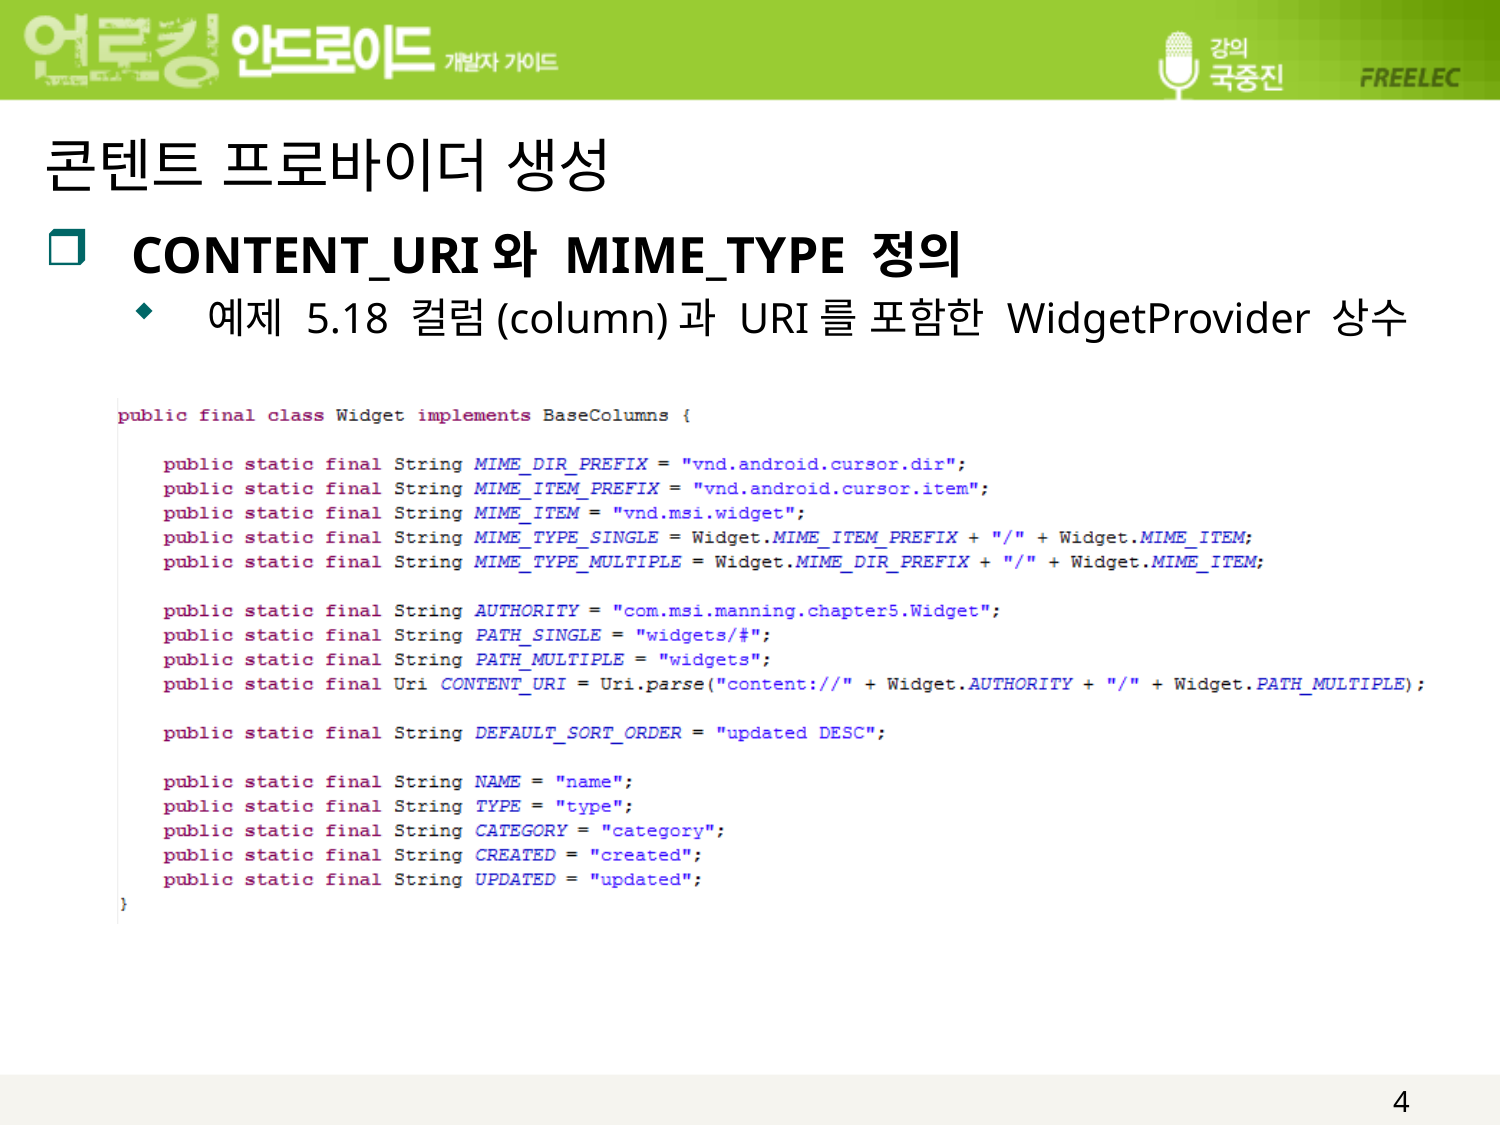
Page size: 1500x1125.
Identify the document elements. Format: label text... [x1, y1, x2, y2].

picture [0, 0, 1500, 1074]
list CONTENT_URI와 MIME_TYPE 정의 예제 5.18 컬럼(column)과 URI를 포함한 WidgetProvider 상수 [29, 215, 1448, 1067]
slide_number 4 [1074, 1075, 1426, 1121]
title 콘텐트 프로바이더 생성 [29, 128, 1460, 200]
